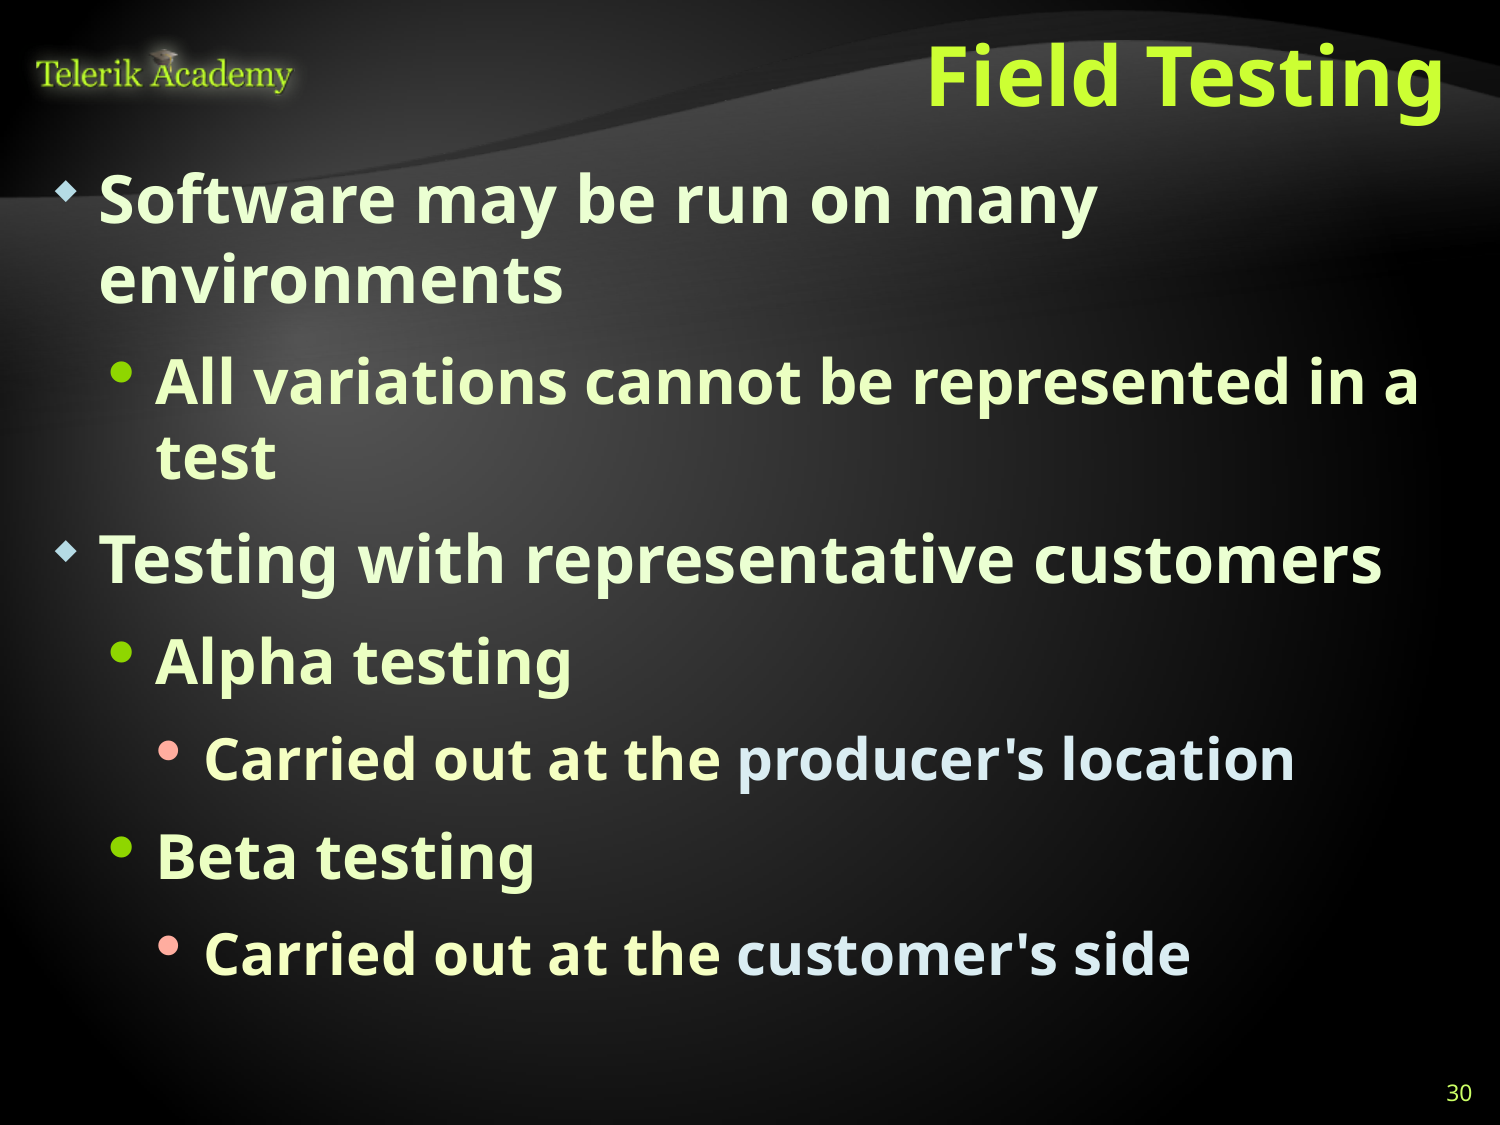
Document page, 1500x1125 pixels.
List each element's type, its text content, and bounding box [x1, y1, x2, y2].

list Software may be run on many environments All variations cannot be represented in a test Testing with representative customers Alpha testing Carried out at the producer's location Beta testing Carried out at the customer's side [37, 149, 1463, 1100]
picture [0, 0, 1500, 1125]
title Field Testing [300, 12, 1463, 149]
slide_number 30 [1412, 1074, 1488, 1113]
